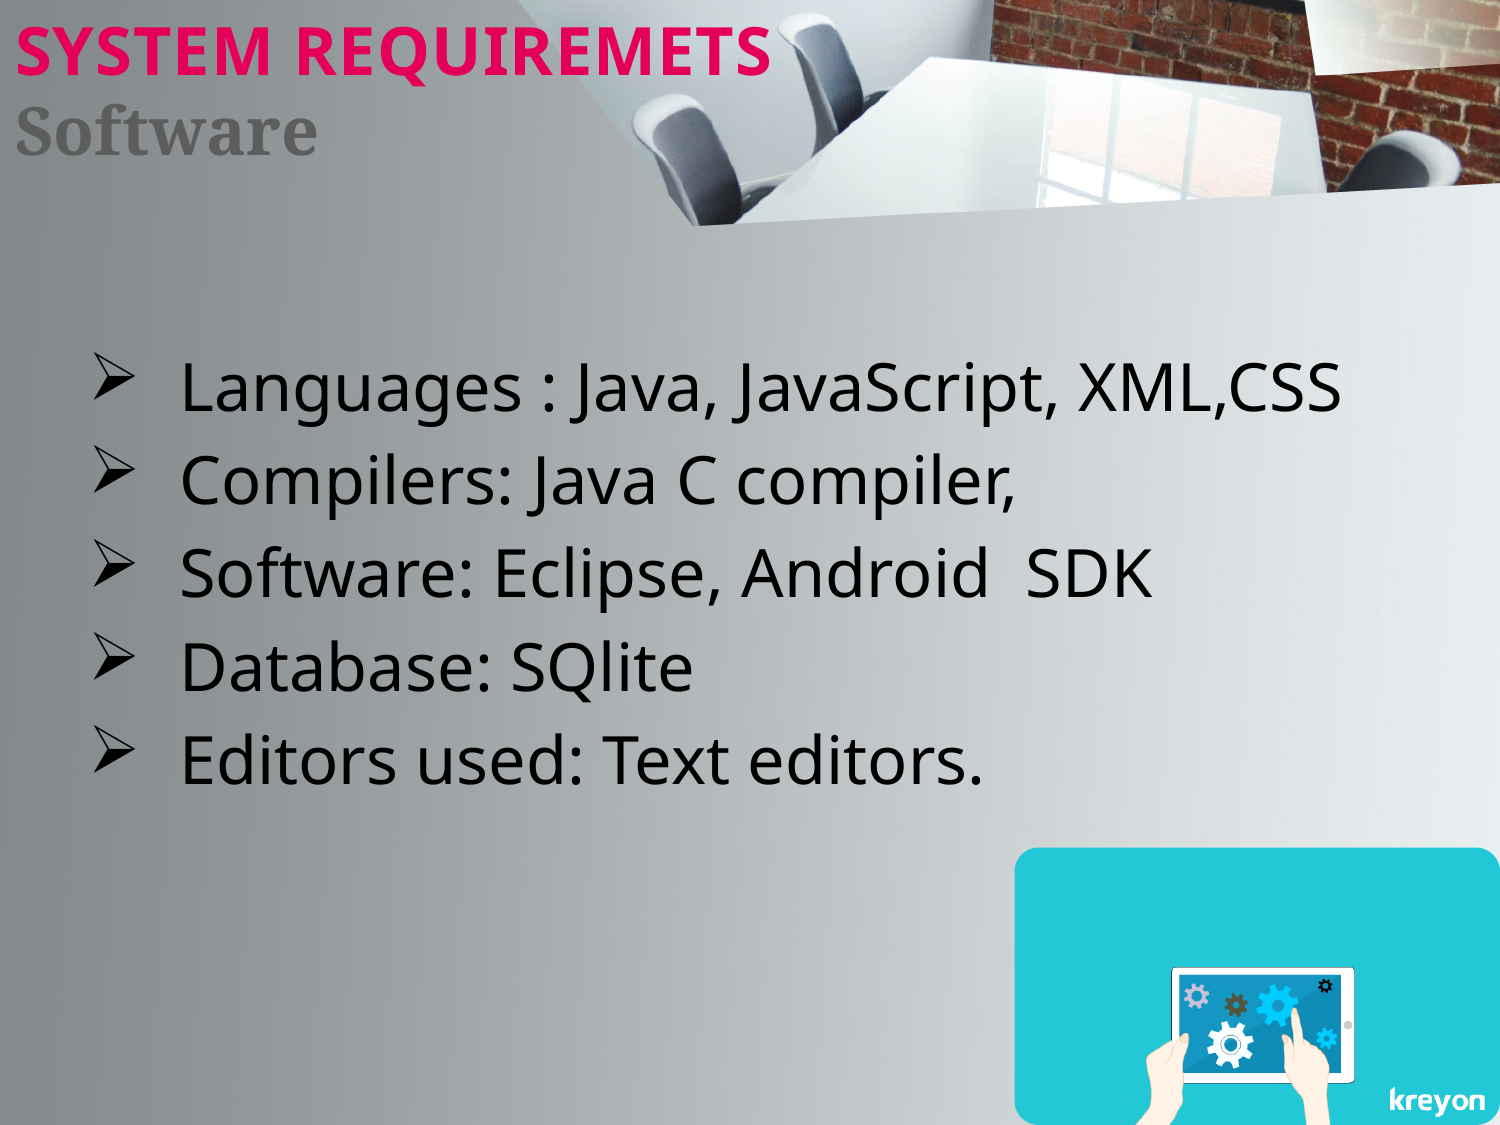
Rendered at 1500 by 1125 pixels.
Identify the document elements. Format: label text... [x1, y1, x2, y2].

picture [0, 0, 1500, 1125]
title SYSTEM REQUIREMETS Software [0, 0, 1122, 258]
list Languages : Java, JavaScript, XML,CSS Compilers: Java C compiler, Software: Eclipse, Android SDK Database: SQlite Editors used: Text editors. [73, 337, 1427, 914]
